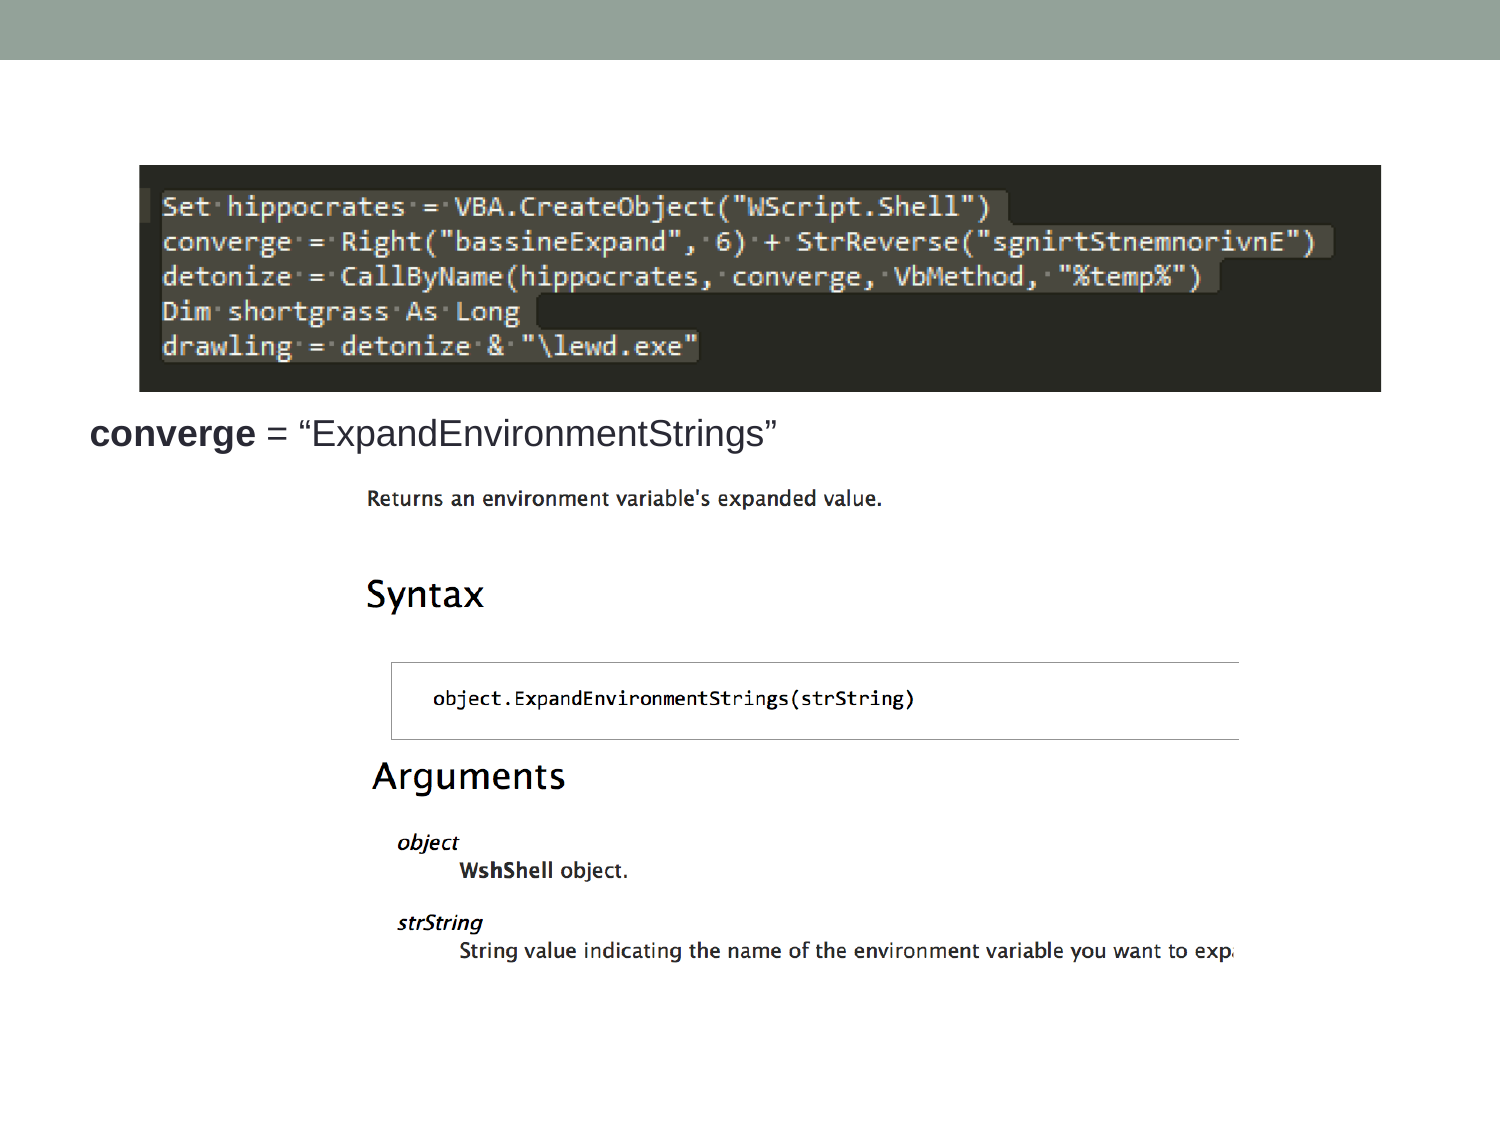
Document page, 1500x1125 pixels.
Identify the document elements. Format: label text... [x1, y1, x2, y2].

picture [139, 165, 1382, 392]
text_box converge = “ExpandEnvironmentStrings” [74, 401, 793, 461]
picture [352, 457, 1240, 985]
